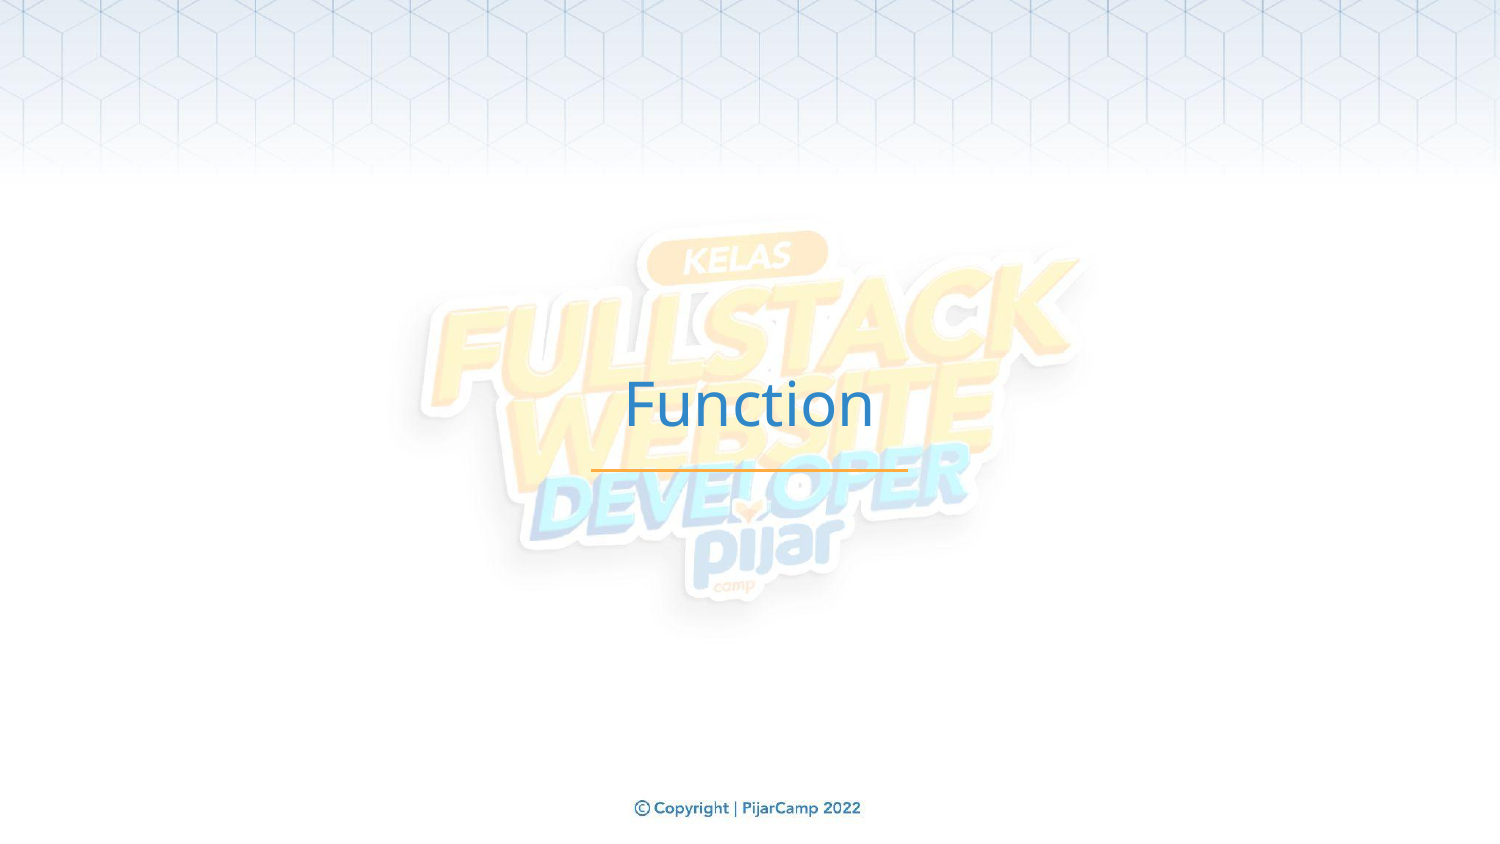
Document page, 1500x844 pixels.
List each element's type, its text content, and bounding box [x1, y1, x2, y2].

subtitle Function [140, 345, 1360, 460]
picture [0, 0, 1500, 844]
